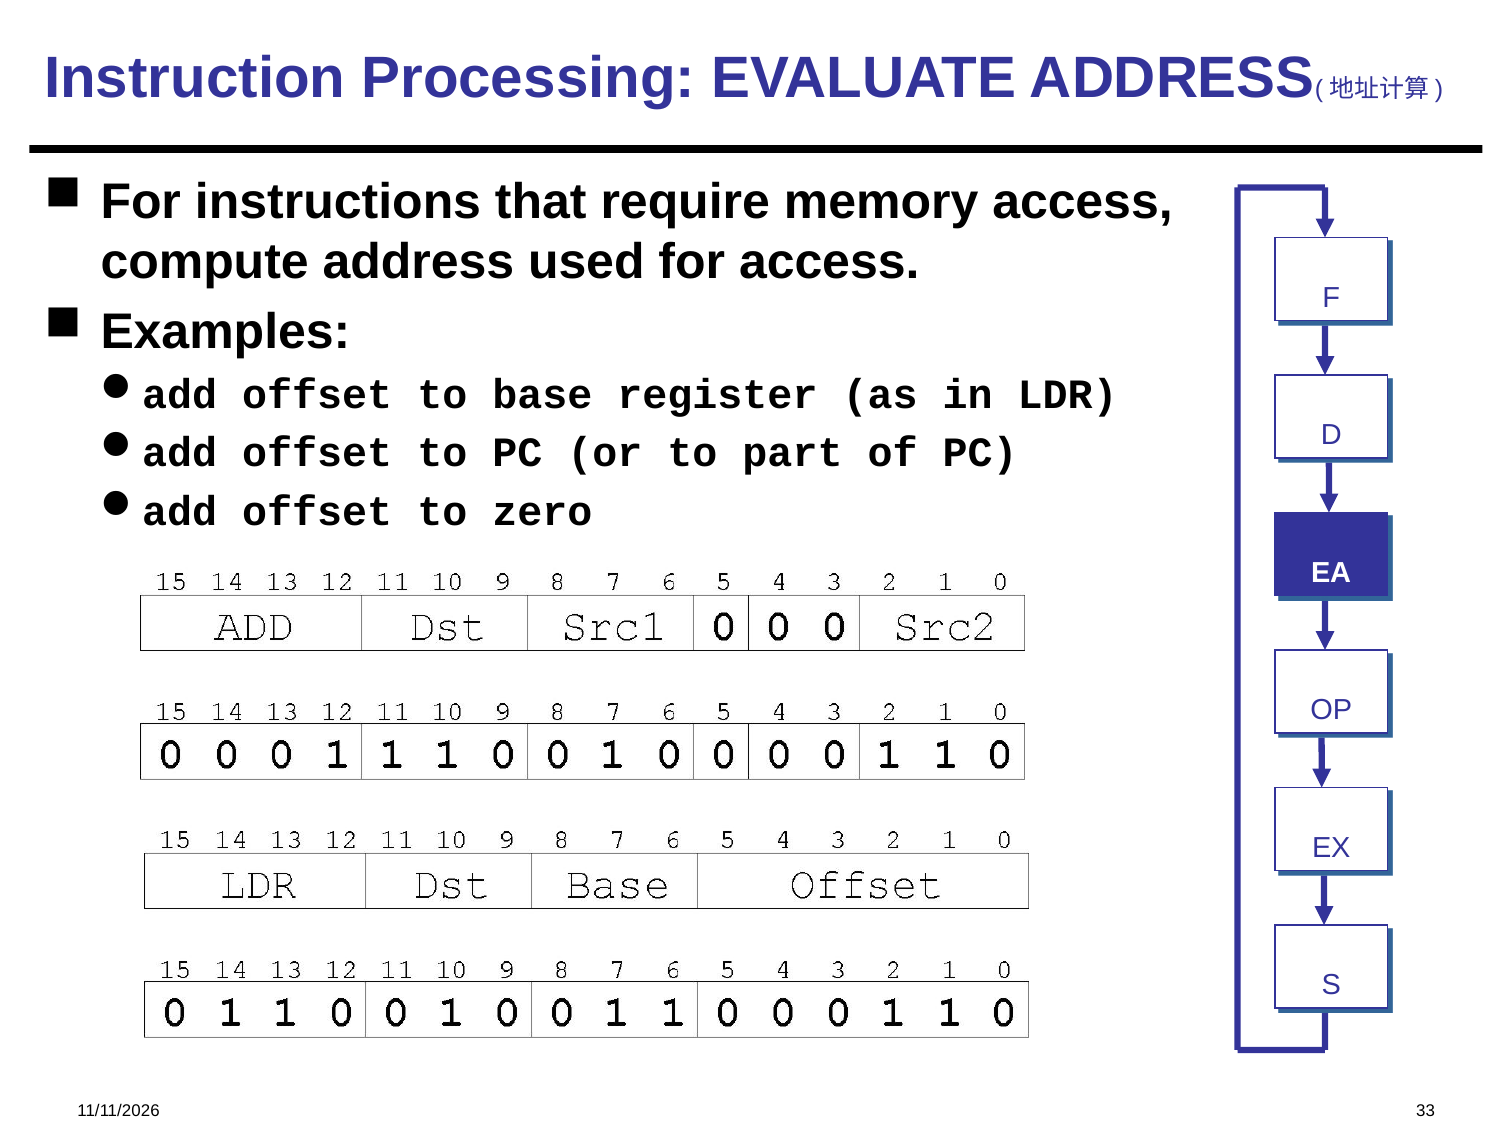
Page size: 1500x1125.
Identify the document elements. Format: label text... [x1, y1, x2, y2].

text_box [1318, 325, 1332, 374]
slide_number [62, 1072, 438, 1113]
text_box OP [1275, 649, 1388, 733]
text_box [1318, 600, 1332, 649]
text_box [1318, 187, 1332, 237]
text_box S [1275, 924, 1388, 1008]
title Instruction Processing: EVALUATE ADDRESS(地址计算) [29, 11, 1480, 138]
text_box [1317, 875, 1331, 924]
text_box [1315, 738, 1328, 787]
picture [144, 825, 1029, 1047]
text_box EX [1275, 787, 1388, 871]
picture [139, 566, 1025, 788]
list For instructions that require memory access, compute address used for access. Examples: add offset to base register (as in LDR) add offset to PC (or to part of PC) add offset to zero [29, 160, 1480, 1061]
text_box D [1275, 374, 1388, 458]
text_box EA [1275, 512, 1388, 596]
text_box F [1275, 237, 1388, 321]
text_box [1322, 463, 1336, 512]
slide_number 33 [999, 1072, 1451, 1113]
